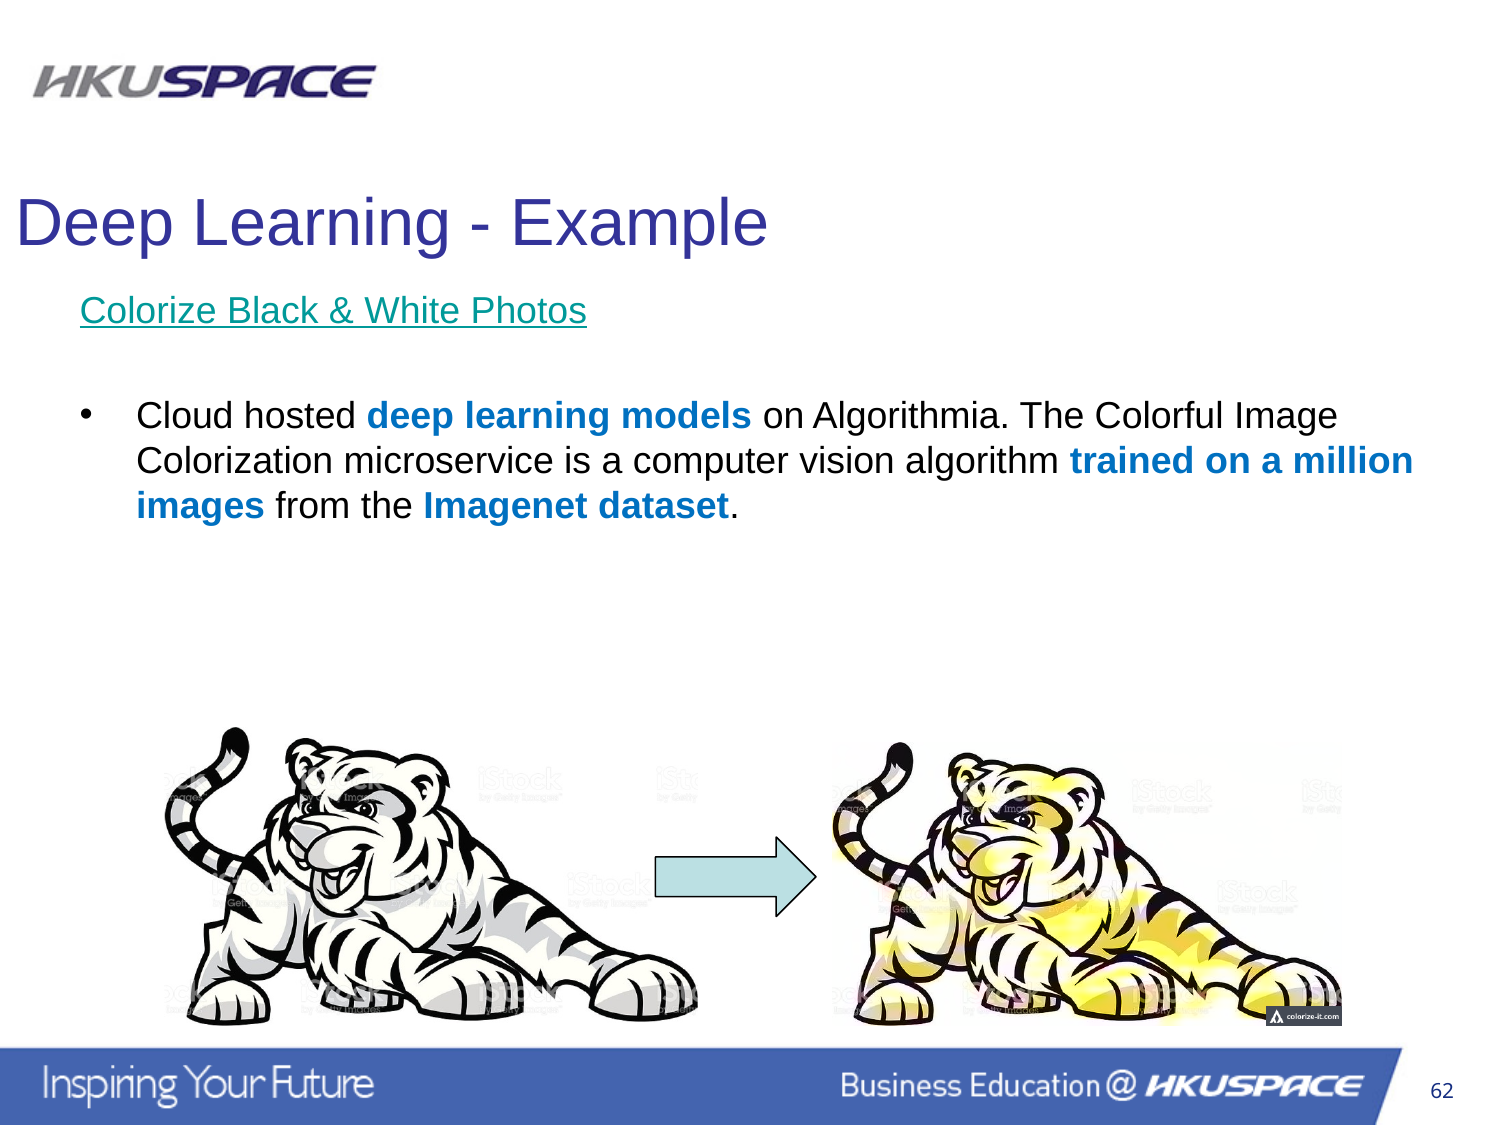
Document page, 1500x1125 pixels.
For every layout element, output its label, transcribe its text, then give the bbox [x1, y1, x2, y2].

text_box [704, 837, 816, 917]
text_box Colorize Black & White Photos Cloud hosted deep learning models on Algorithmia. The Colorful Image Colorization microservice is a computer vision algorithm trained on a million images from the Imagenet dataset. [64, 278, 1483, 705]
picture [0, 0, 1500, 1125]
title Deep Learning - Example [0, 101, 1325, 266]
slide_number 62 [1415, 1070, 1499, 1125]
